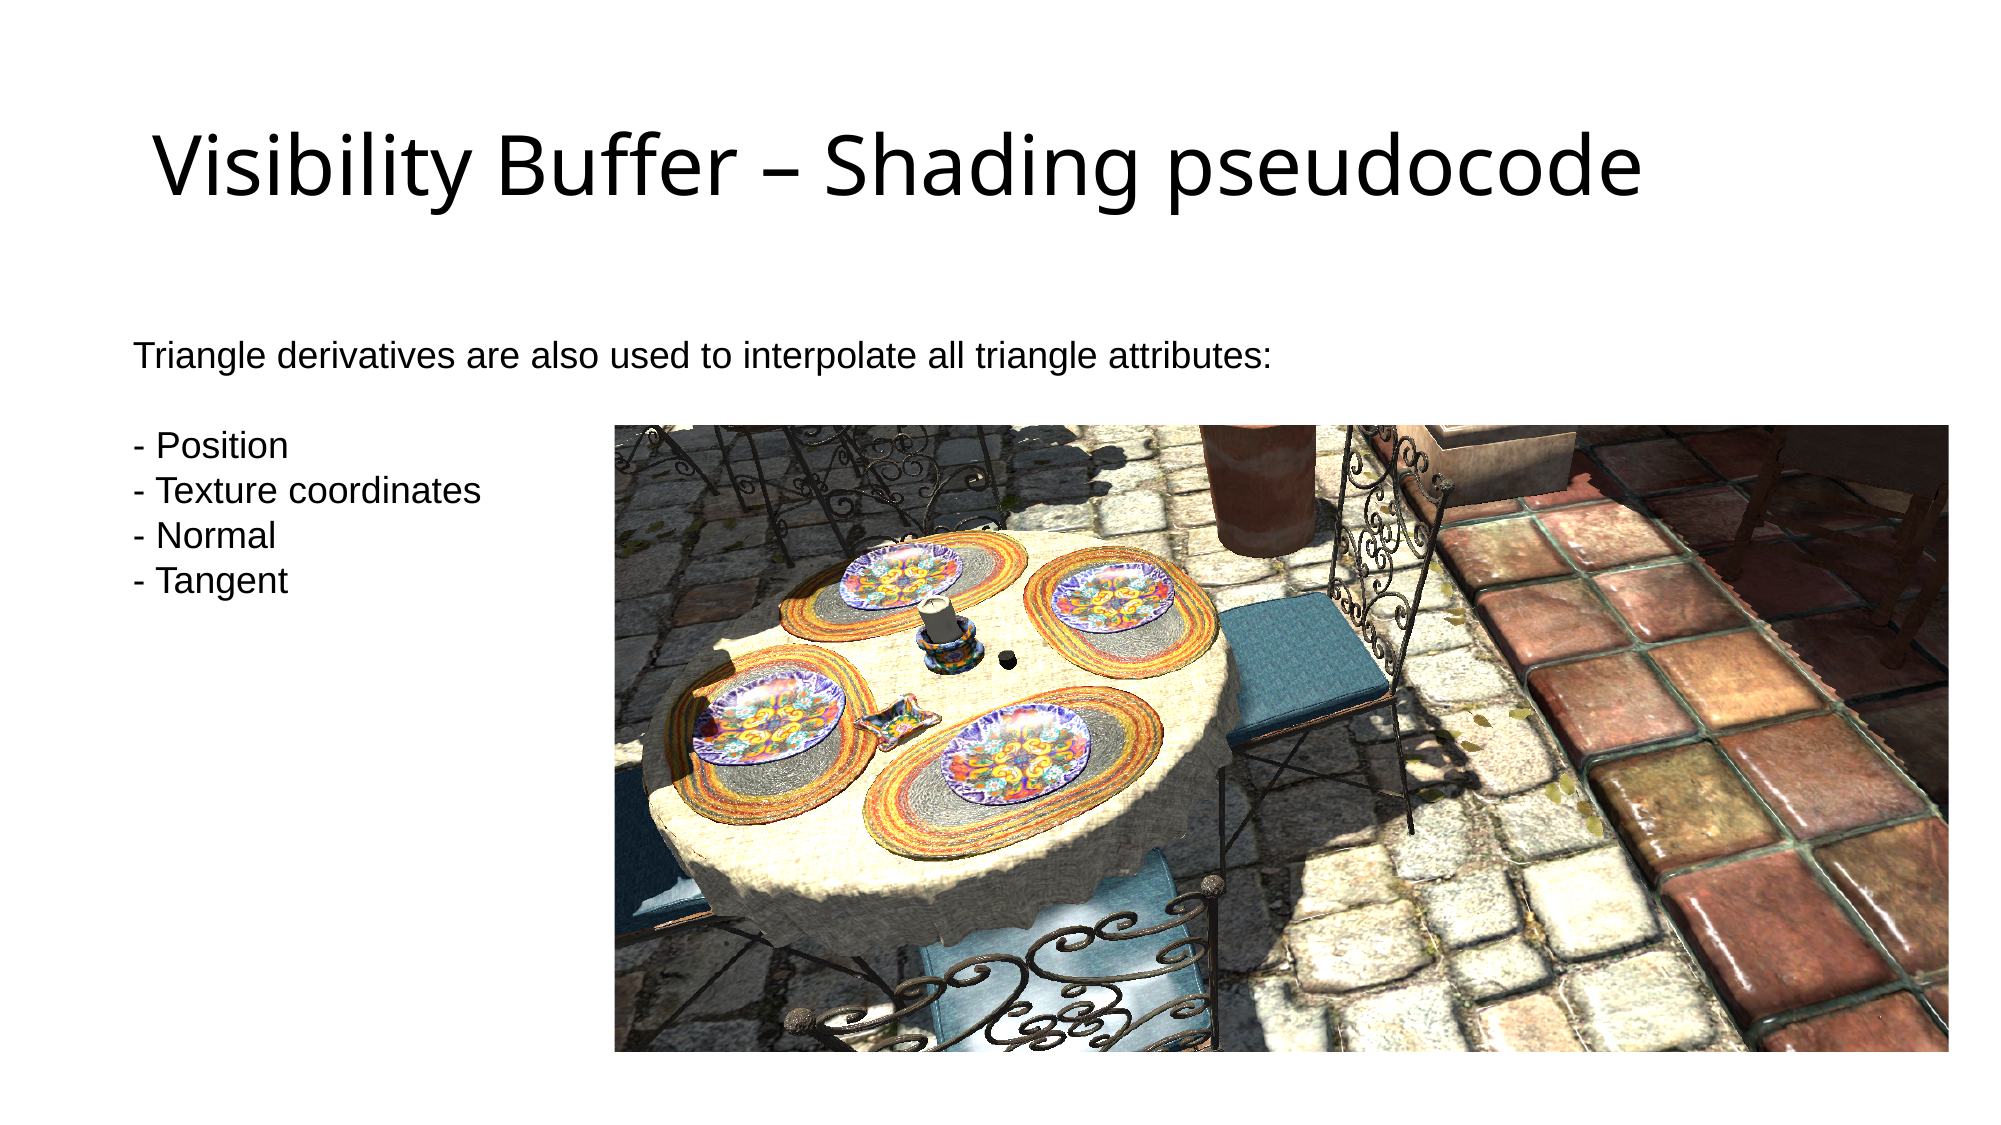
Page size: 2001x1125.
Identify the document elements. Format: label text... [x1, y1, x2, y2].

text_box Triangle derivatives are also used to interpolate all triangle attributes: - Position - Texture coordinates - Normal - Tangent [118, 323, 1394, 508]
text_box Visibility Buffer – Shading pseudocode [137, 59, 1863, 278]
picture [614, 425, 1949, 1052]
